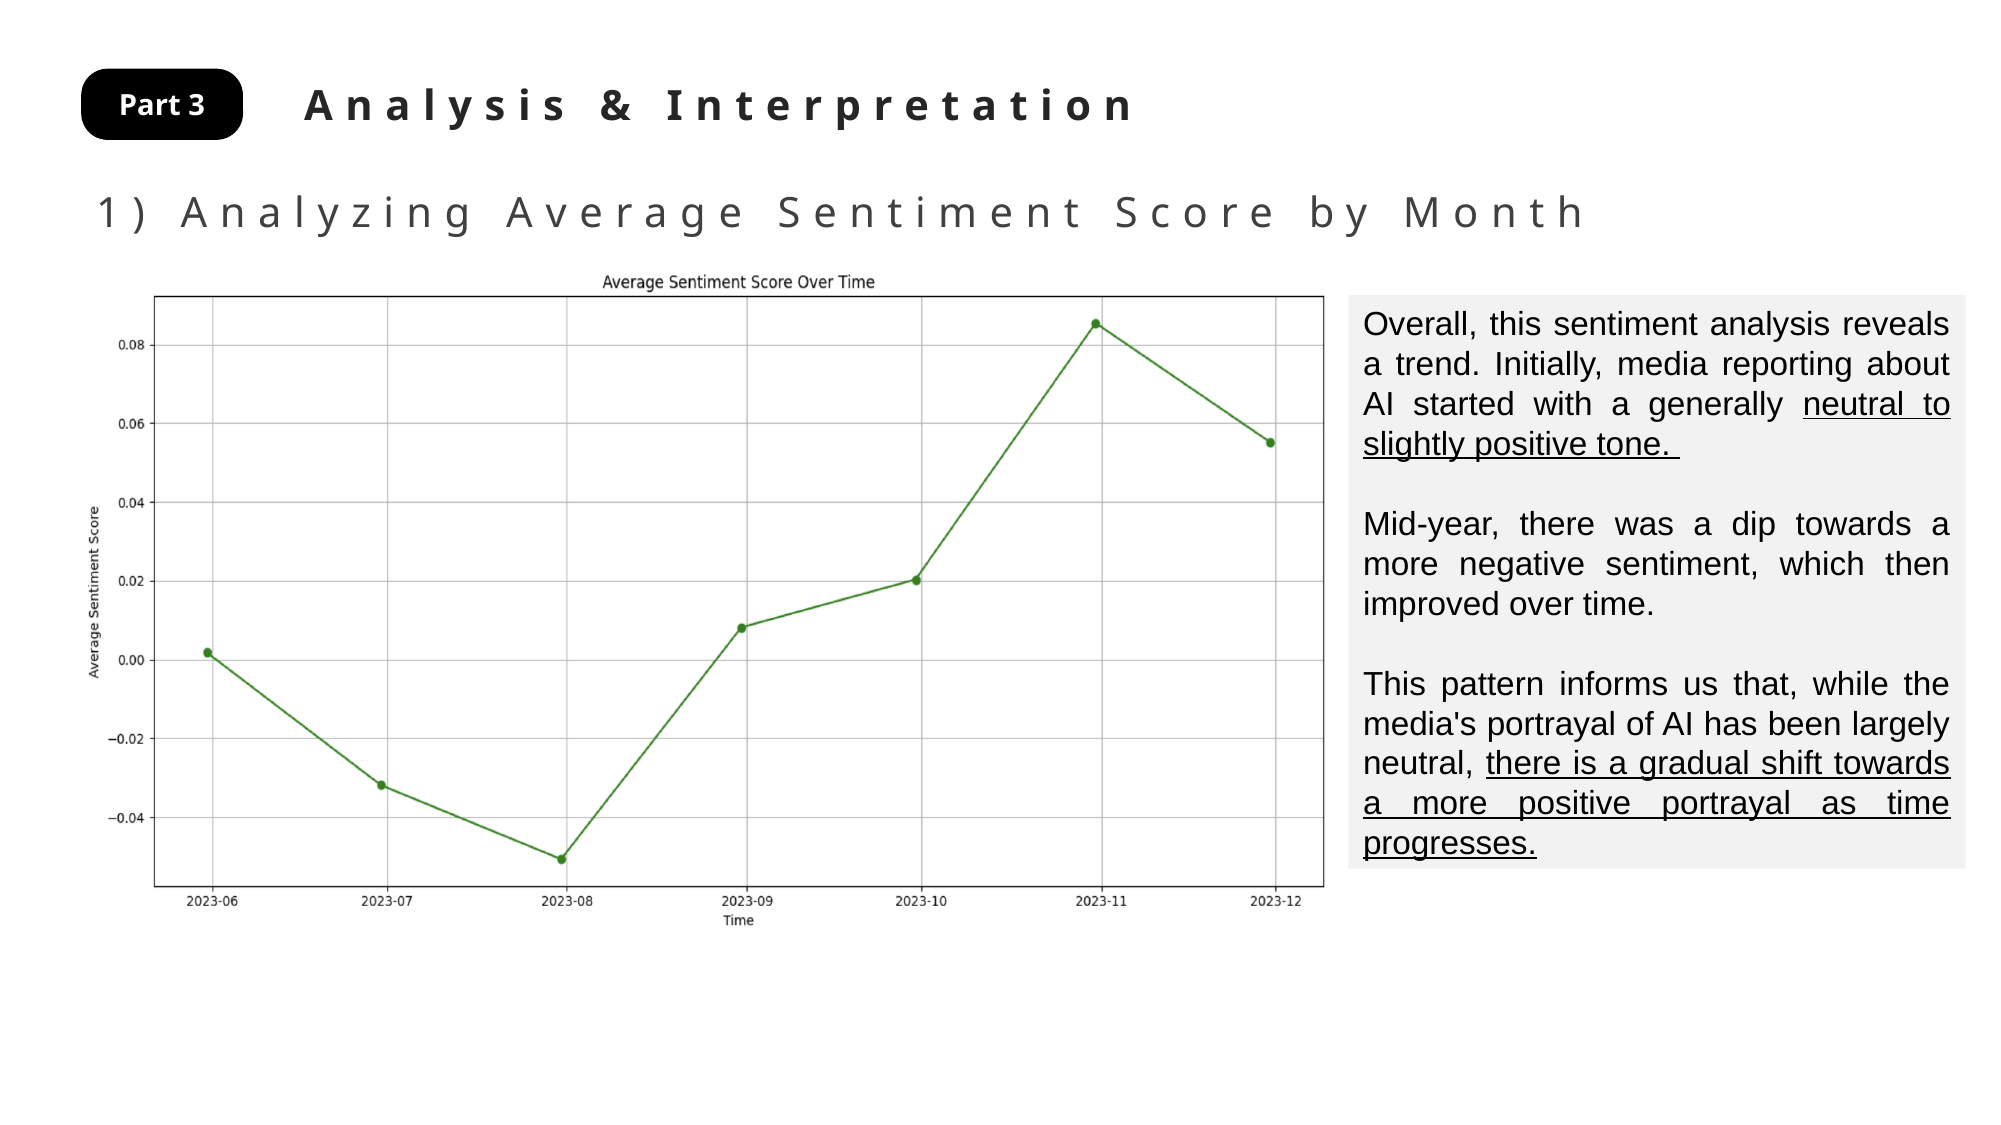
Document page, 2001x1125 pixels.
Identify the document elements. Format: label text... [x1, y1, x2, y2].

text_box 1) Analyzing Average Sentiment Score by Month [81, 178, 1982, 243]
text_box Overall, this sentiment analysis reveals a trend. Initially, media reporting about AI started with a generally neutral to slightly positive tone. Mid-year, there was a dip towards a more negative sentiment, which then improved over time. This pattern informs us that, while the media's portrayal of AI has been largely neutral, there is a gradual shift towards a more positive portrayal as time progresses. [1348, 295, 1966, 869]
text_box Analysis & Interpretation [289, 71, 1938, 137]
picture [81, 262, 1331, 937]
text_box Part 3 [104, 79, 221, 129]
text_box [80, 67, 245, 141]
